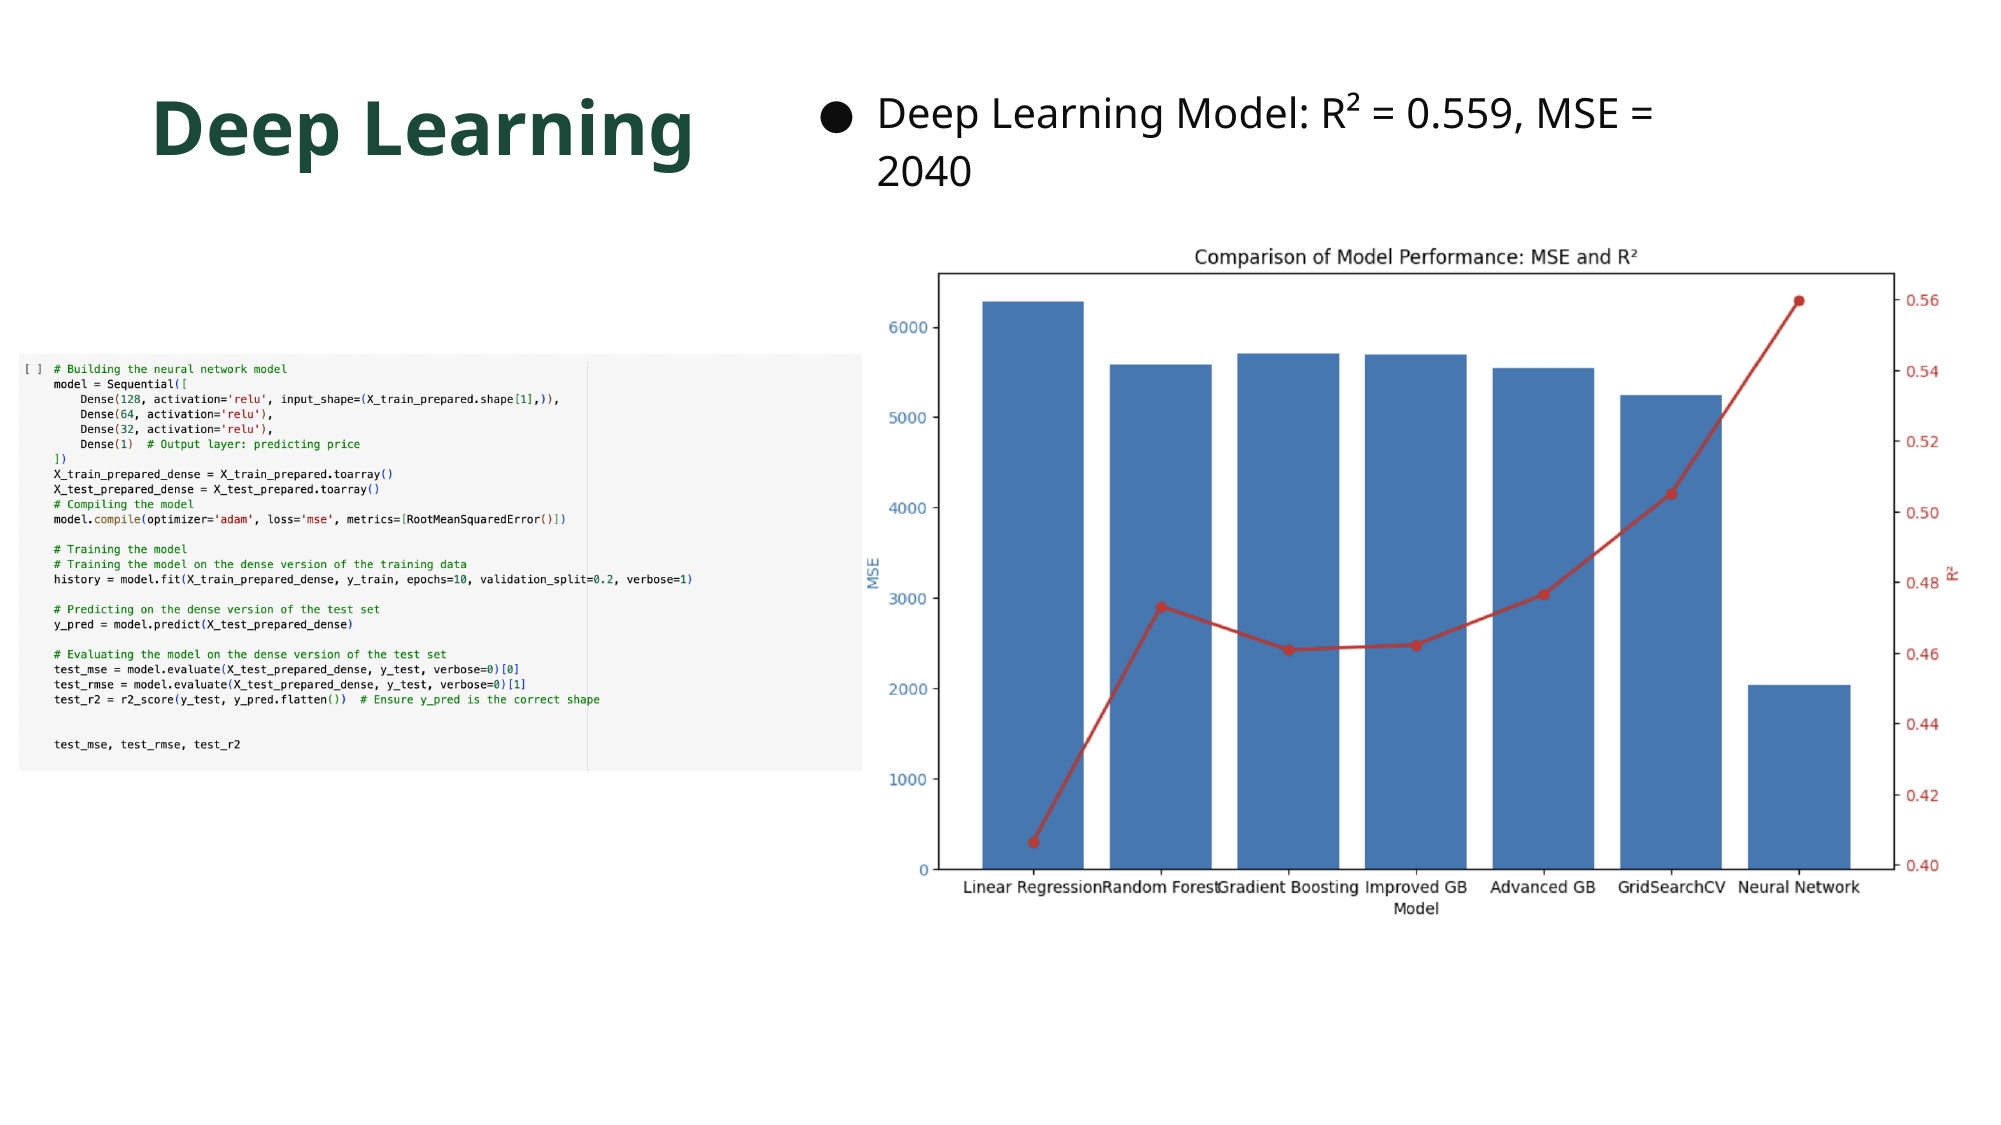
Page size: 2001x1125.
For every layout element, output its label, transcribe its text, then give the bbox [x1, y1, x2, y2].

text_box Deep Learning Model: R² = 0.559, MSE = 2040 [786, 64, 1737, 150]
text_box Deep Learning [135, 65, 1650, 215]
picture [19, 240, 1970, 921]
